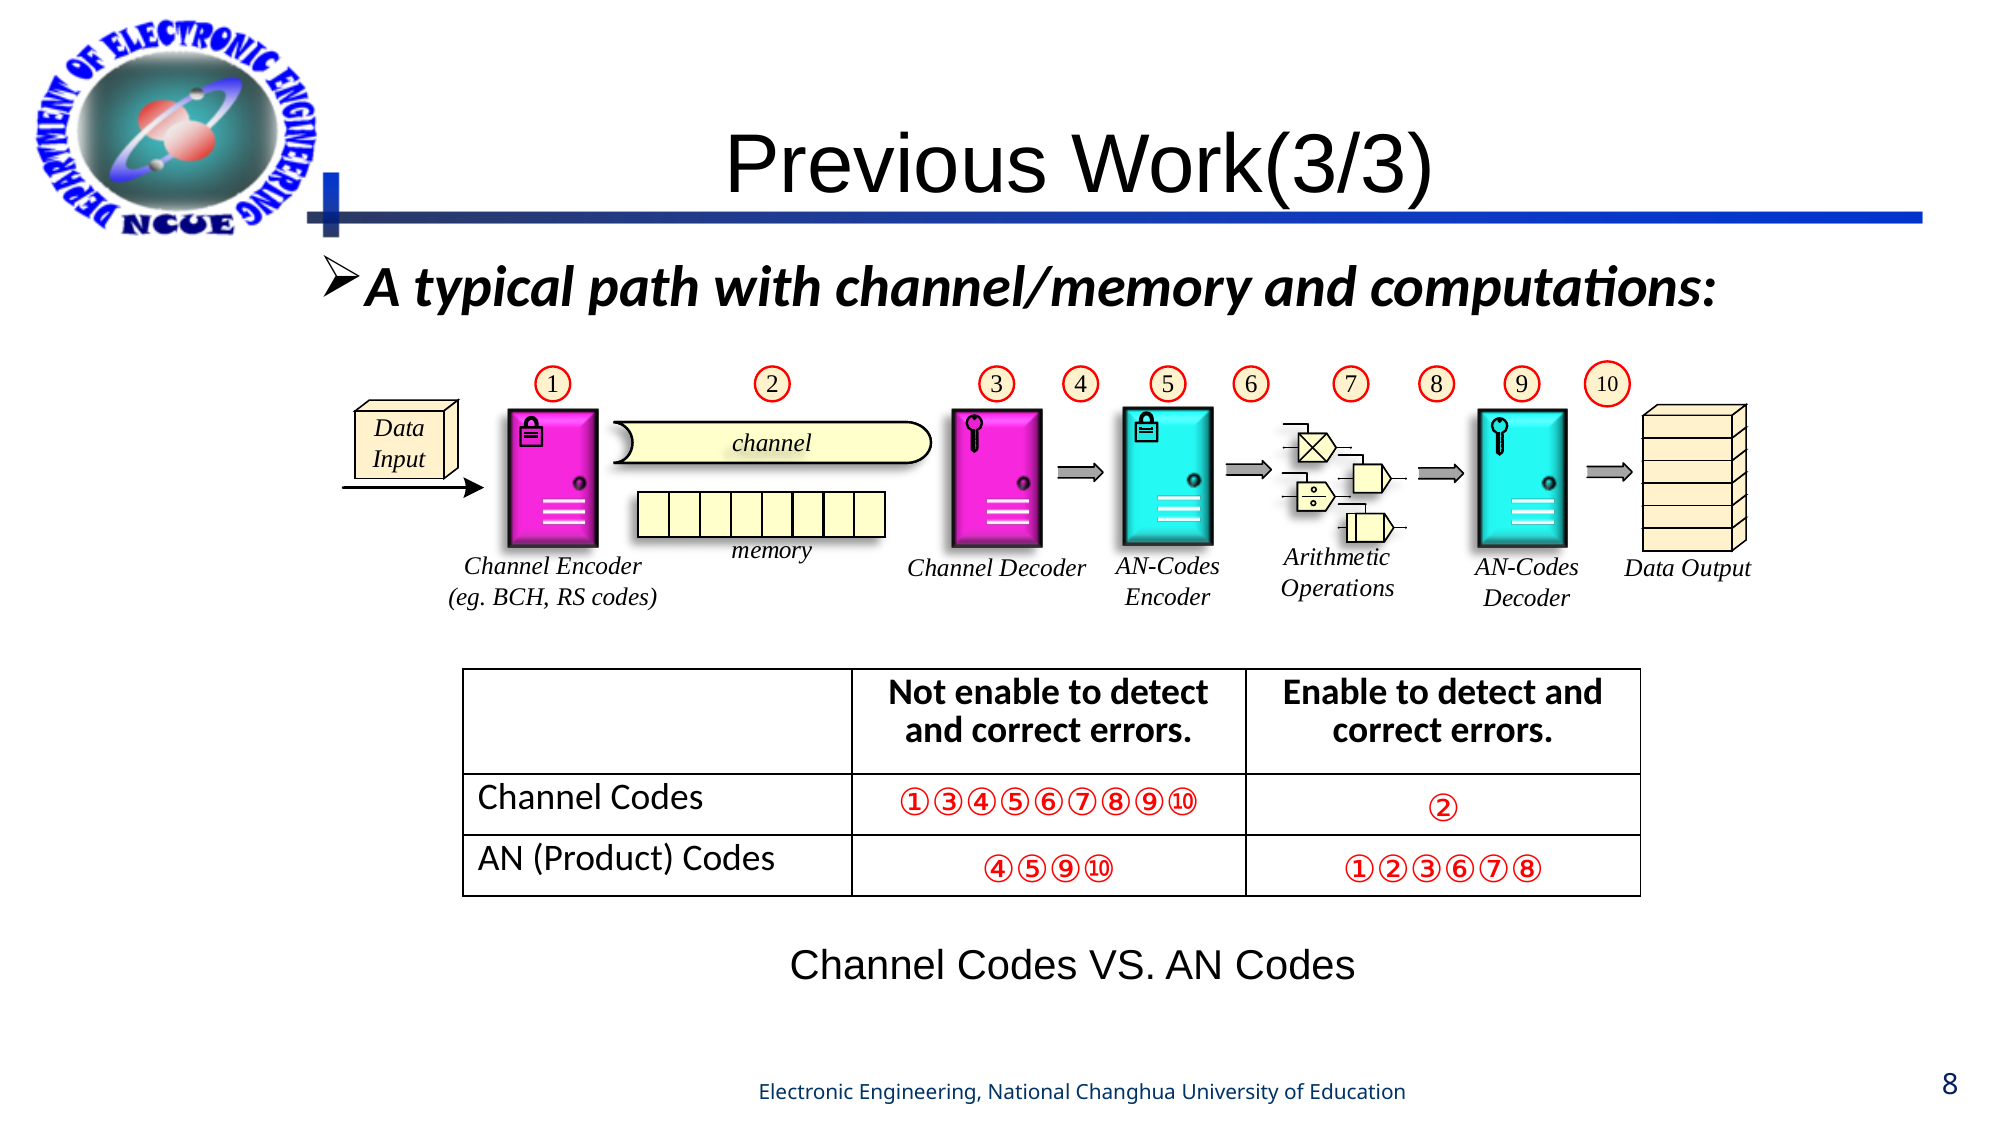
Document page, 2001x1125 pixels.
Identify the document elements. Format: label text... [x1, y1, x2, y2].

table_cell Channel Codes [464, 775, 851, 834]
picture [337, 355, 1766, 627]
text_box Channel Codes VS. AN Codes [671, 930, 1486, 996]
table_cell ①②③⑥⑦⑧ [1247, 836, 1640, 895]
table_cell ② [1247, 775, 1640, 834]
table_cell AN (Product) Codes [464, 836, 851, 895]
table_header [464, 670, 851, 773]
text_box A typical path with channel/memory and computations: [303, 242, 1777, 326]
table_header Enable to detect and correct errors. [1247, 670, 1640, 773]
table_cell ④⑤⑨⑩ [853, 836, 1245, 895]
table_cell ①③④⑤⑥⑦⑧⑨⑩ [853, 775, 1245, 834]
text_box Electronic Engineering, National Changhua University of Education [293, 1073, 1867, 1110]
picture [20, 15, 1951, 242]
text_box 8 [1891, 1048, 2000, 1123]
table_header Not enable to detect and correct errors. [853, 670, 1245, 773]
